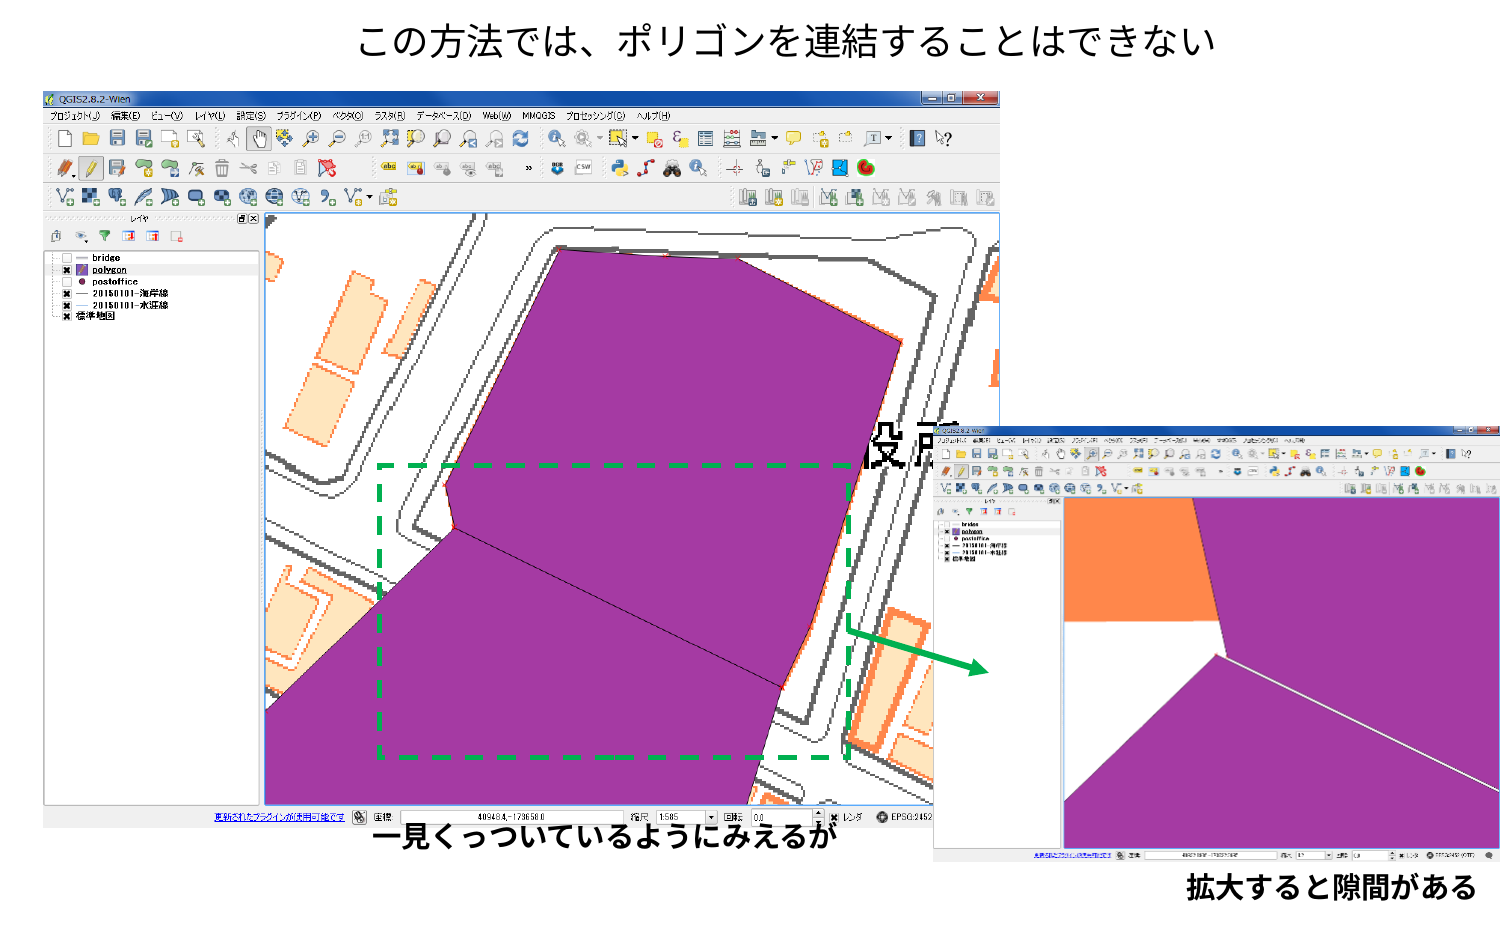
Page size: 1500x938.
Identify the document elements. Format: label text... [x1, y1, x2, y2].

picture [43, 91, 1500, 862]
text_box この方法では、ポリゴンを連結することはできない [339, 10, 1232, 71]
text_box 拡大すると隙間がある [1171, 862, 1494, 912]
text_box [848, 630, 989, 673]
text_box 一見くっついているようにみえるが [357, 828, 854, 862]
